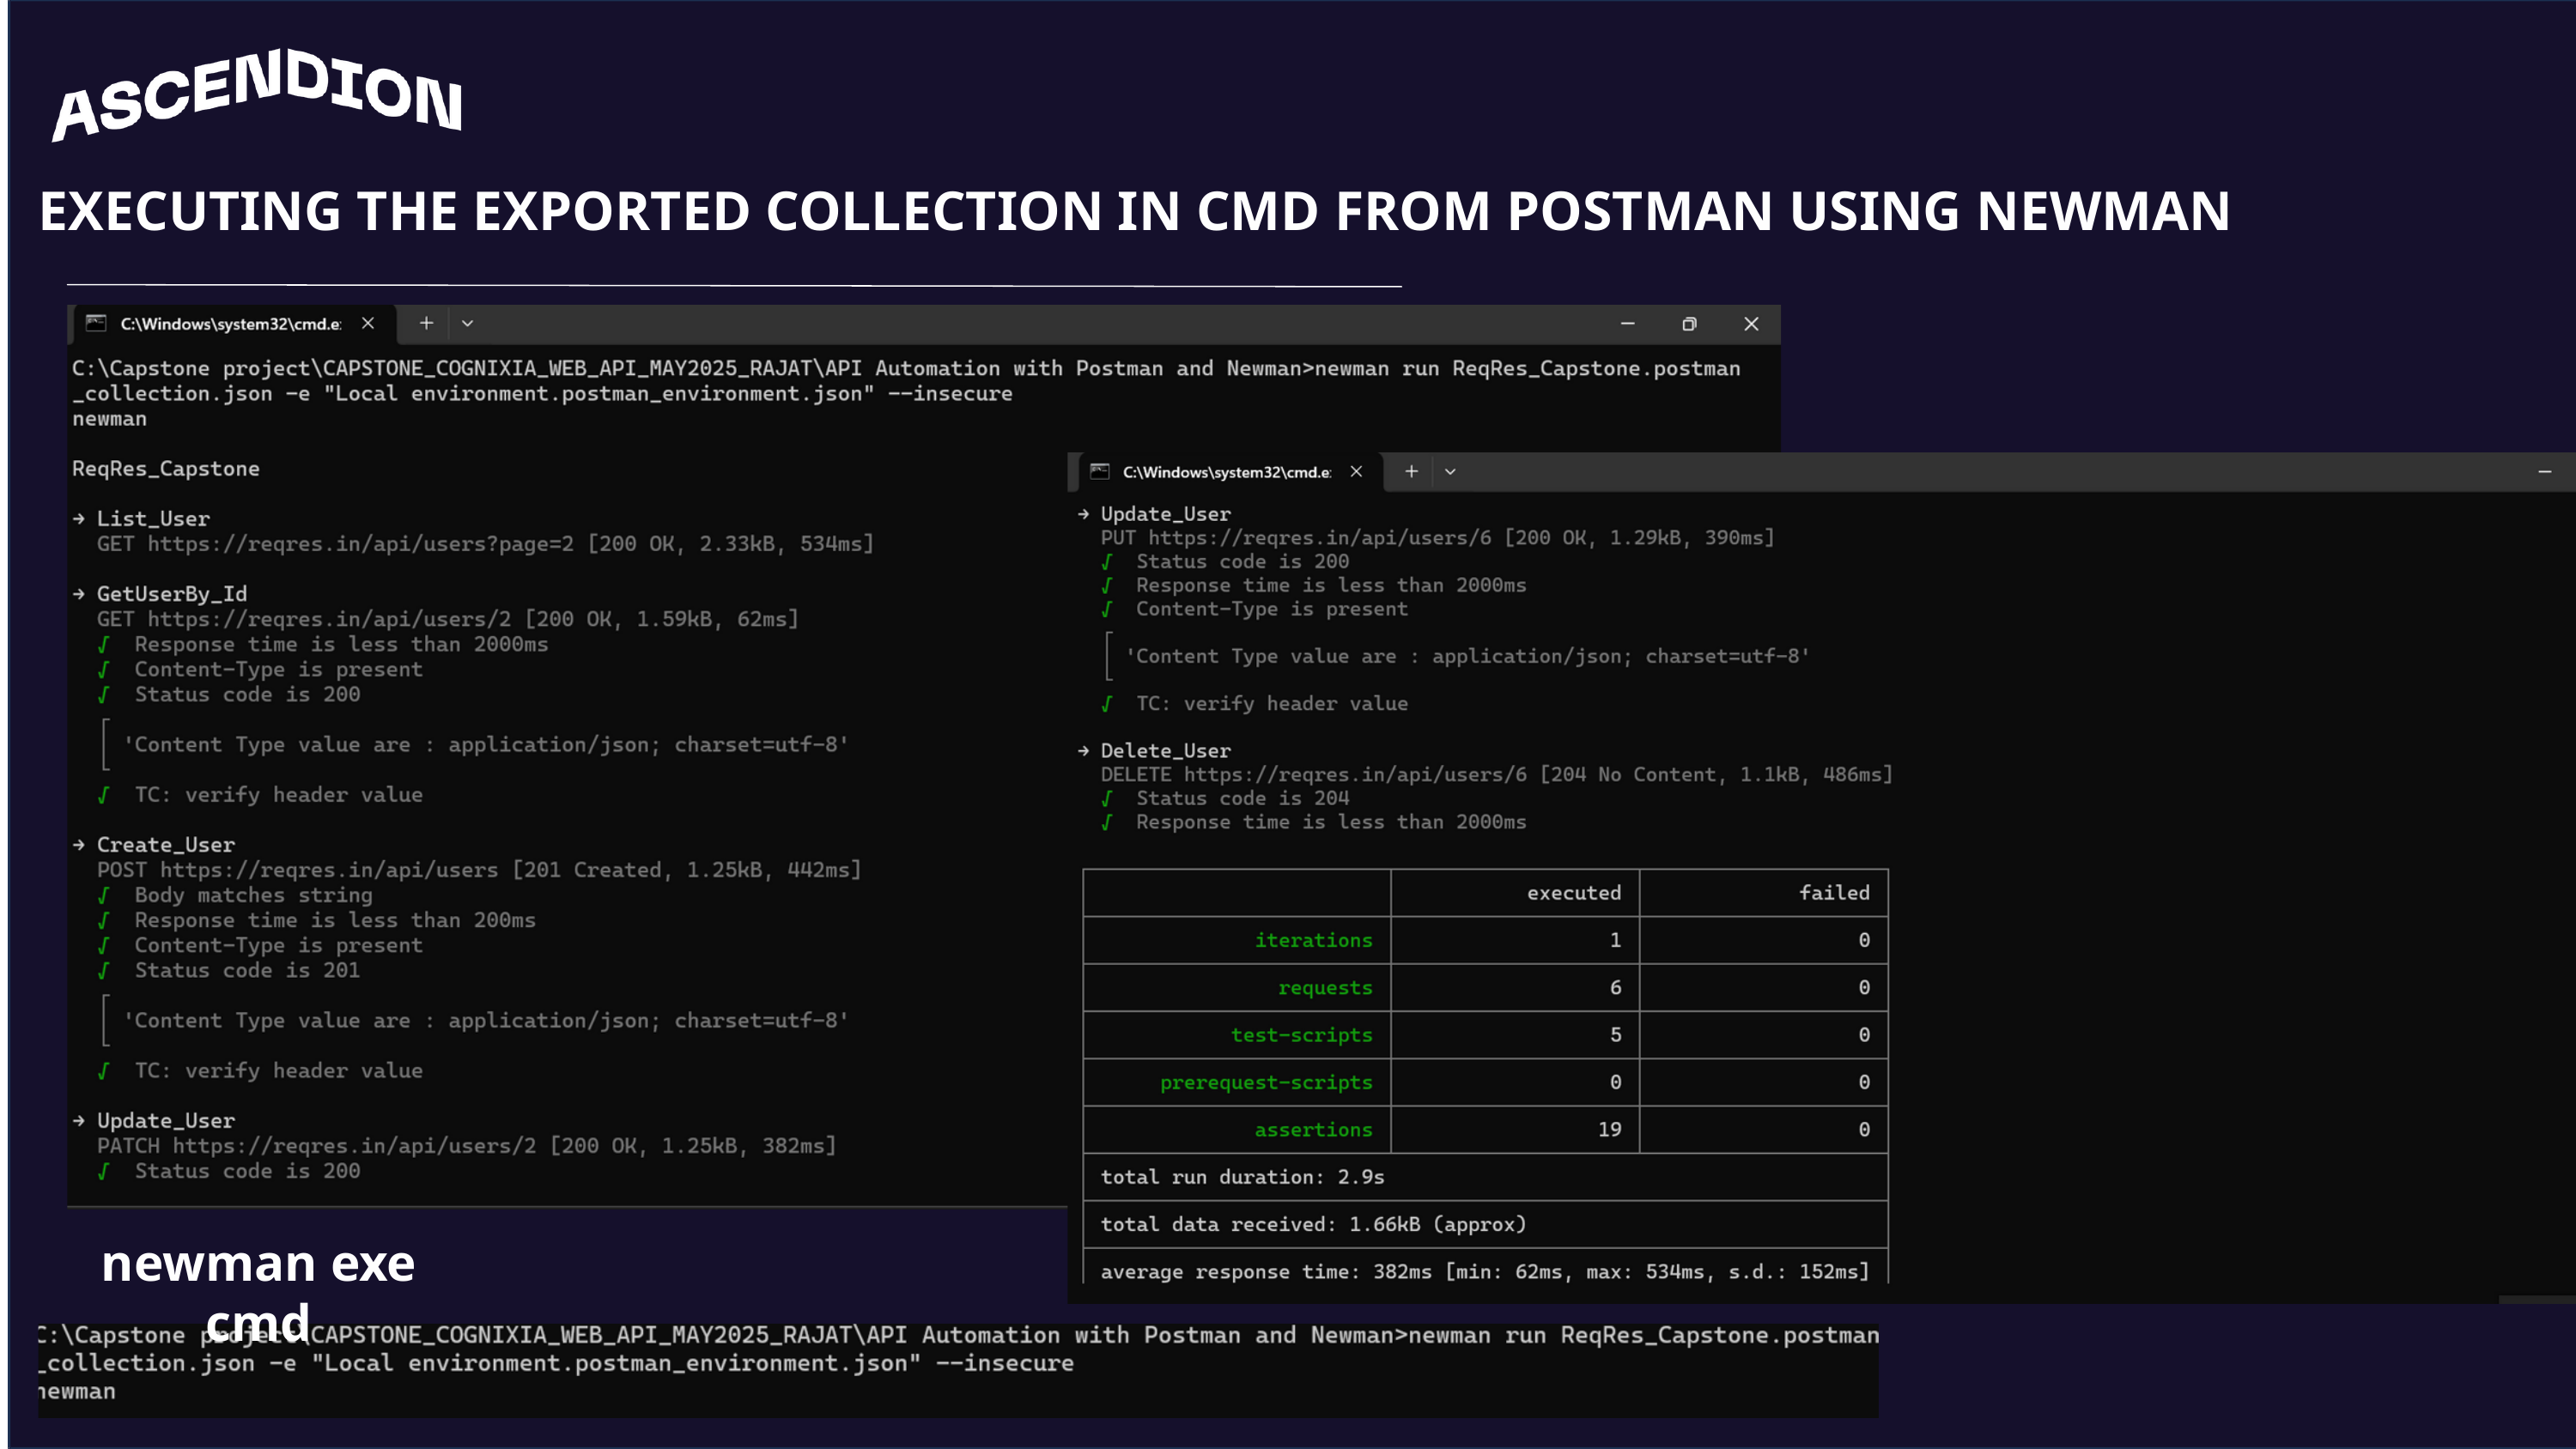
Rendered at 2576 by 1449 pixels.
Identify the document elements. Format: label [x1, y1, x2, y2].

text_box [38, 184, 2556, 302]
text_box [7, 0, 2576, 1449]
